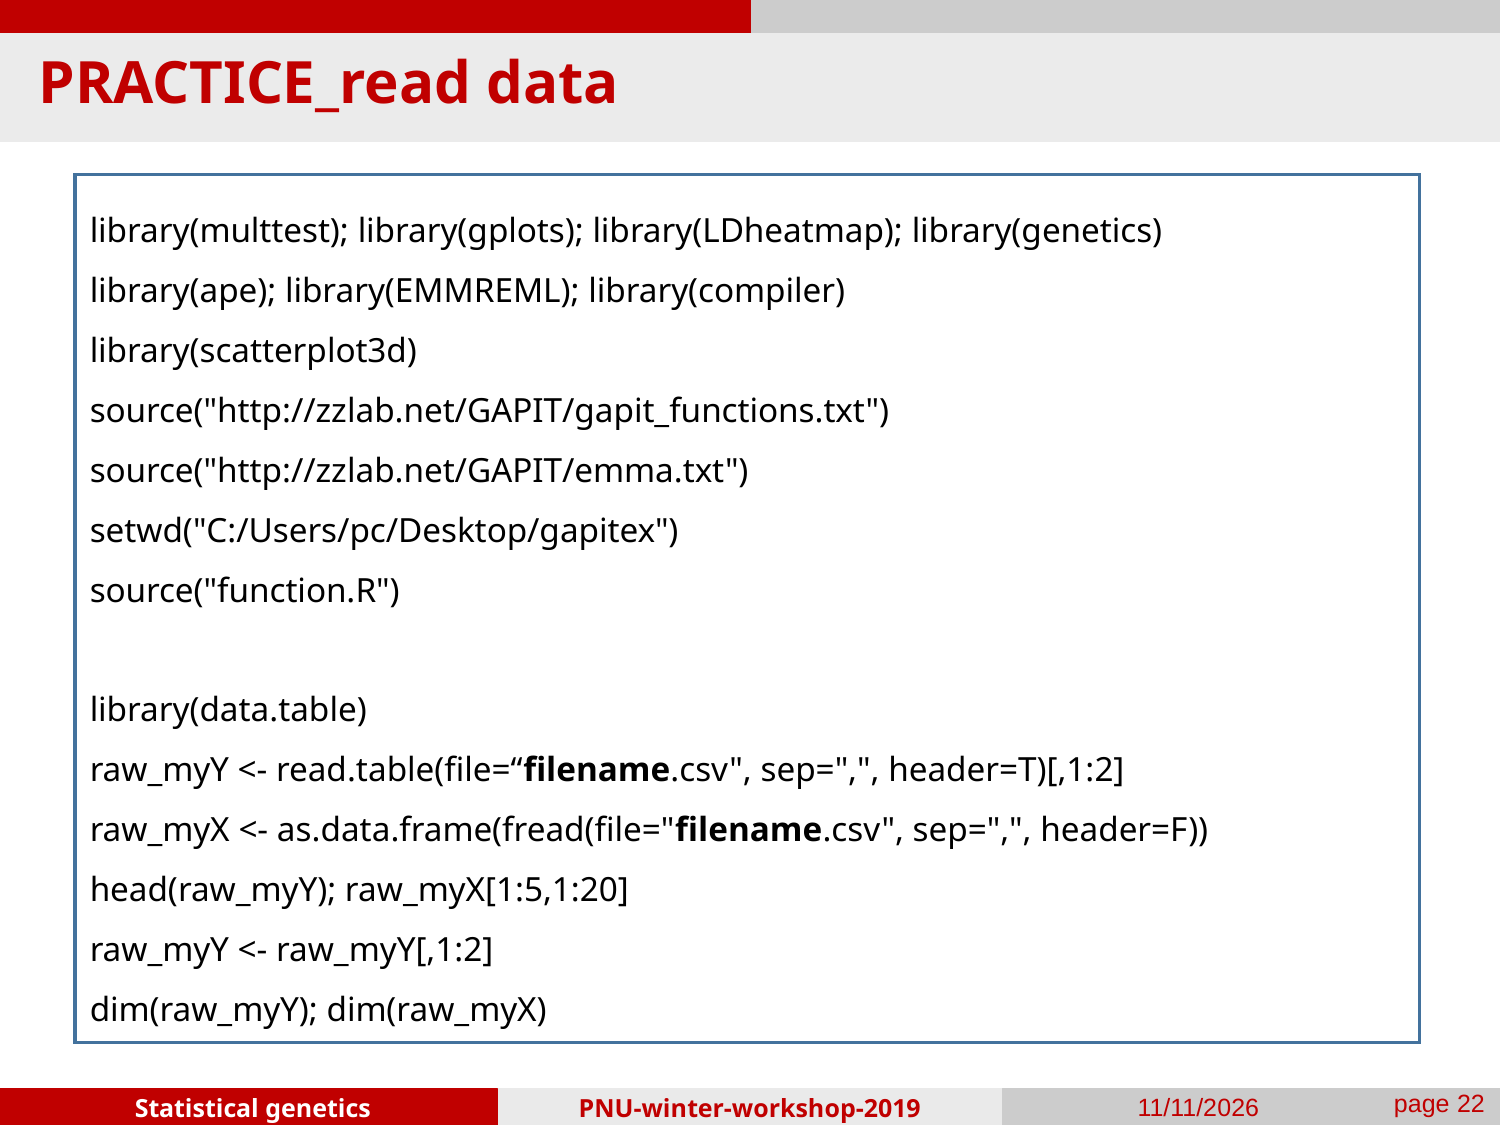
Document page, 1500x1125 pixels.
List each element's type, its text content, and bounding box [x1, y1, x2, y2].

text_box library(multtest); library(gplots); library(LDheatmap); library(genetics) library(ape); library(EMMREML); library(compiler) library(scatterplot3d) source("http://zzlab.net/GAPIT/gapit_functions.txt") source("http://zzlab.net/GAPIT/emma.txt") setwd("C:/Users/pc/Desktop/gapitex") source("function.R") library(data.table) raw_myY <- read.table(file=“filename.csv", sep=",", header=T)[,1:2] raw_myX <- as.data.frame(fread(file="filename.csv", sep=",", header=F)) head(raw_myY); raw_myX[1:5,1:20] raw_myY <- raw_myY[,1:2] dim(raw_myY); dim(raw_myX) [74, 174, 1421, 1044]
title PRACTICE_read data [0, 33, 1500, 138]
footer PNU-winter-workshop-2019 [496, 1088, 1004, 1125]
slide_number page 21 [1162, 1088, 1500, 1125]
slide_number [1004, 1088, 1162, 1125]
